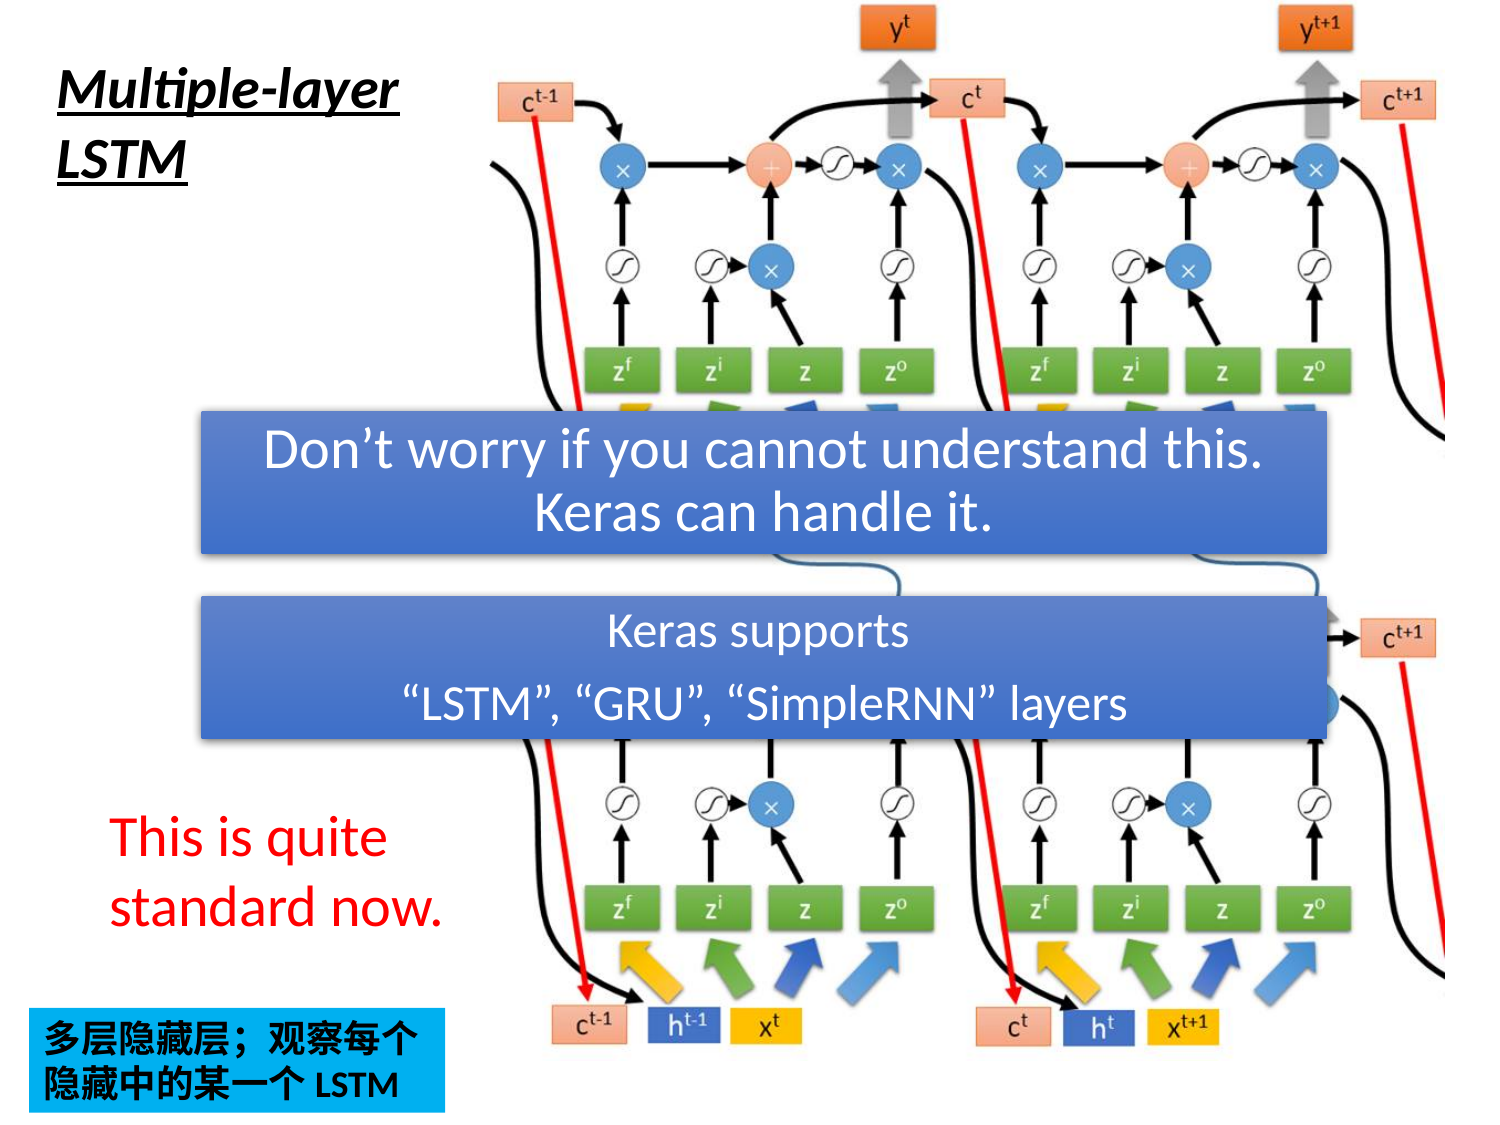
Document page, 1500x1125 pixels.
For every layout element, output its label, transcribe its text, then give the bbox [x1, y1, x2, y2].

text_box Multiple-layer LSTM [42, 42, 446, 198]
text_box Don’t worry if you cannot understand this. Keras can handle it. [201, 411, 489, 554]
text_box This is quite standard now. [94, 790, 479, 946]
text_box 多层隐藏层；观察每个隐藏中的某一个LSTM [29, 1007, 446, 1113]
text_box Keras supports “LSTM”, “GRU”, “SimpleRNN” layers [201, 596, 489, 739]
picture [489, 0, 1445, 1061]
